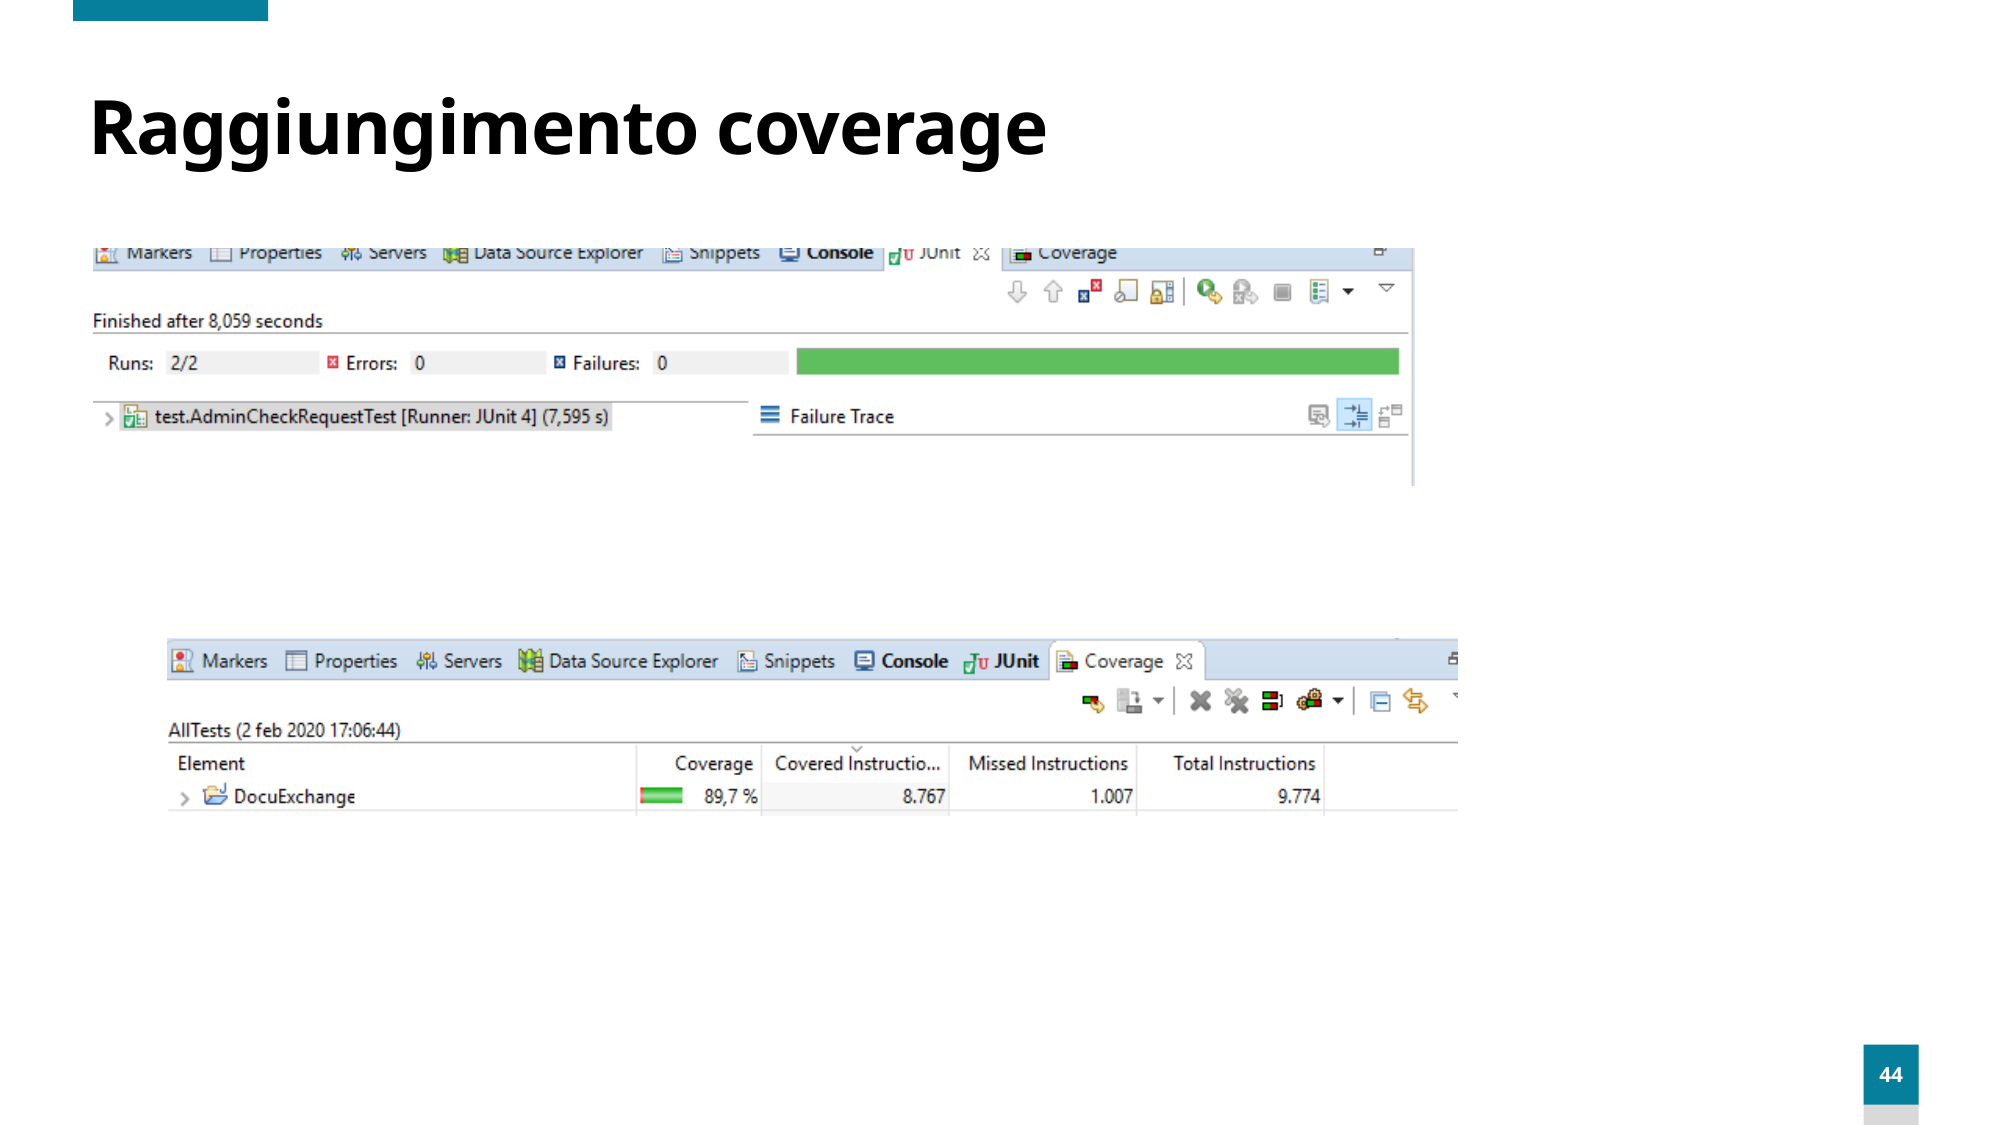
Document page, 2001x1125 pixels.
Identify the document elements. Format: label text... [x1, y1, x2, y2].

title Raggiungimento coverage [73, 82, 1907, 179]
picture [93, 248, 1415, 486]
picture [167, 638, 1458, 816]
